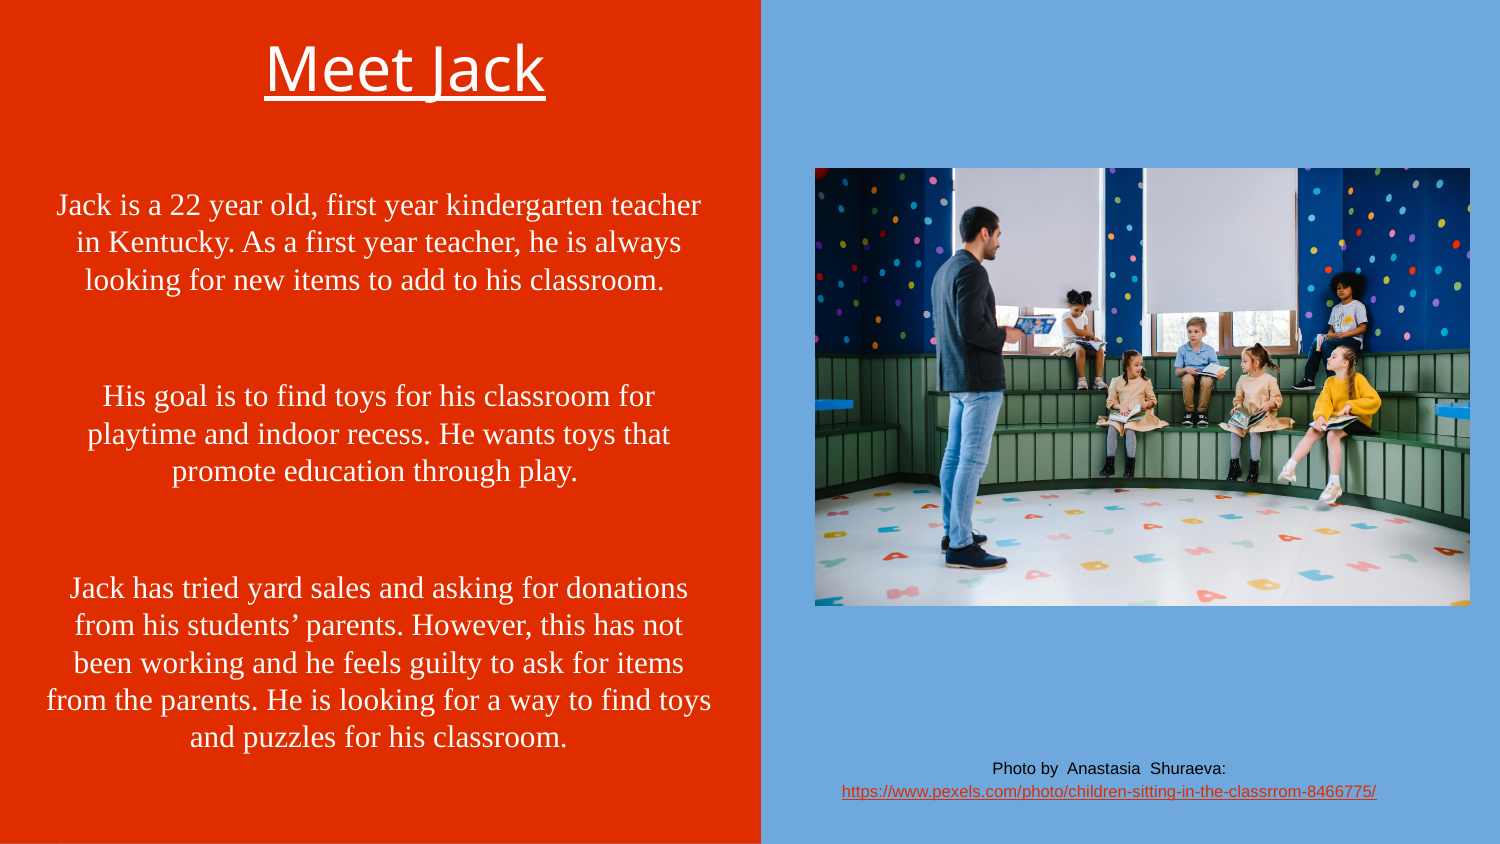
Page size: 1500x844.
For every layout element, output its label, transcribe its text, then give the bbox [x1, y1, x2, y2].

picture [815, 168, 1470, 606]
subtitle Meet Jack [81, 13, 729, 104]
list Jack is a 22 year old, first year kindergarten teacher in Kentucky. As a first year teacher, he is always looking for new items to add to his classroom. His goal is to find toys for his classroom for playtime and indoor recess. He wants toys that promote education through play. Jack has tried yard sales and asking for donations from his students’ parents. However, this has not been working and he feels guilty to ask for items from the parents. He is looking for a way to find toys and puzzles for his classroom. [30, 169, 729, 450]
text_box Photo by Anastasia Shuraeva: https://www.pexels.com/photo/children-sitting-in-the-classrrom-8466775/ [808, 740, 1416, 787]
